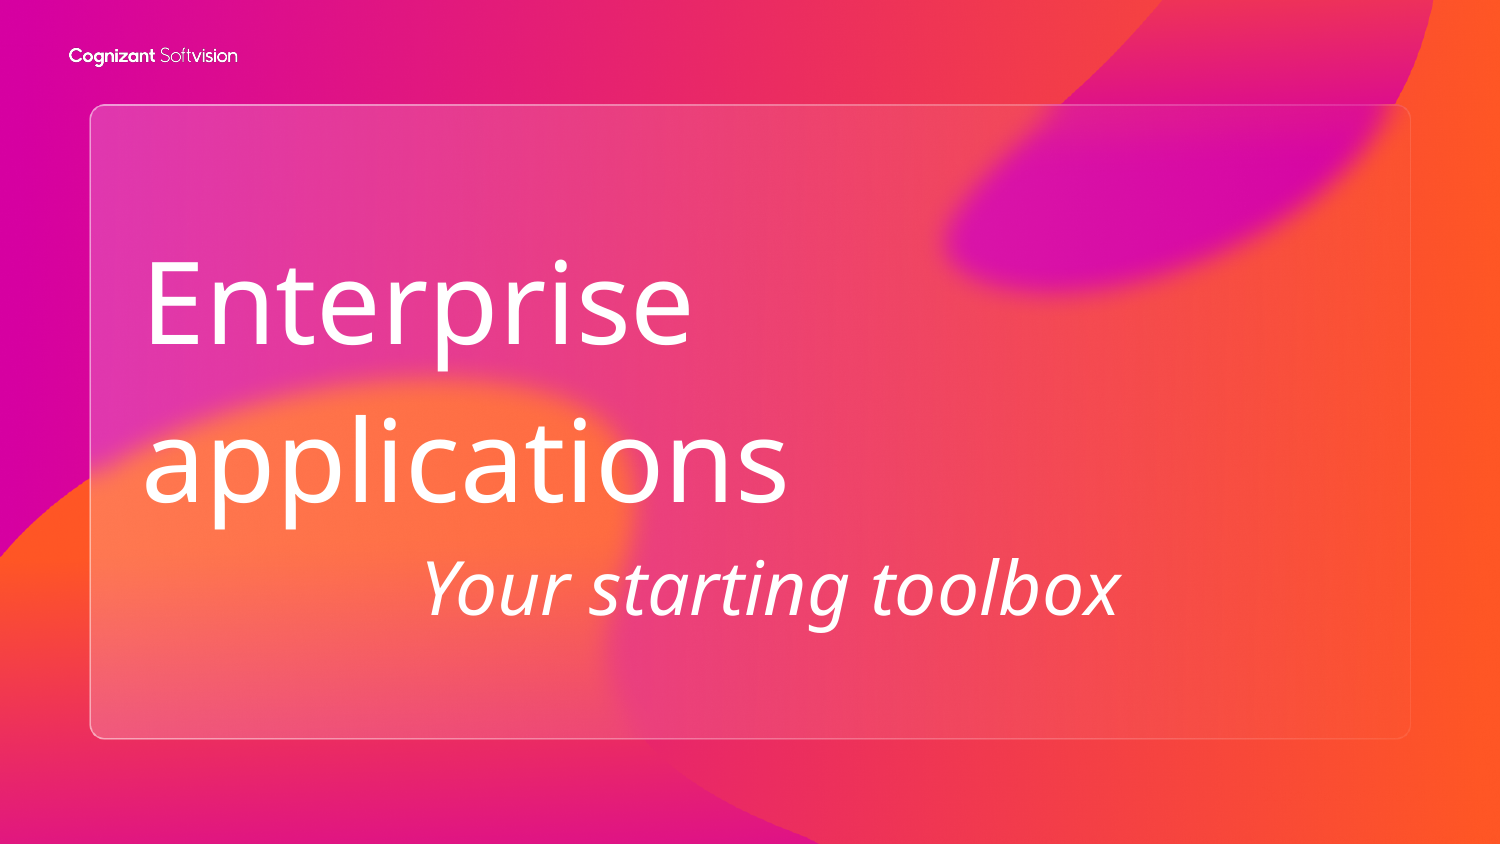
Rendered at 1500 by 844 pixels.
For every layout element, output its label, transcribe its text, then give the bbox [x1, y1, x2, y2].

title Your starting toolbox [79, 513, 1382, 644]
picture [0, 0, 1500, 844]
title Enterprise applications [118, 161, 1385, 513]
